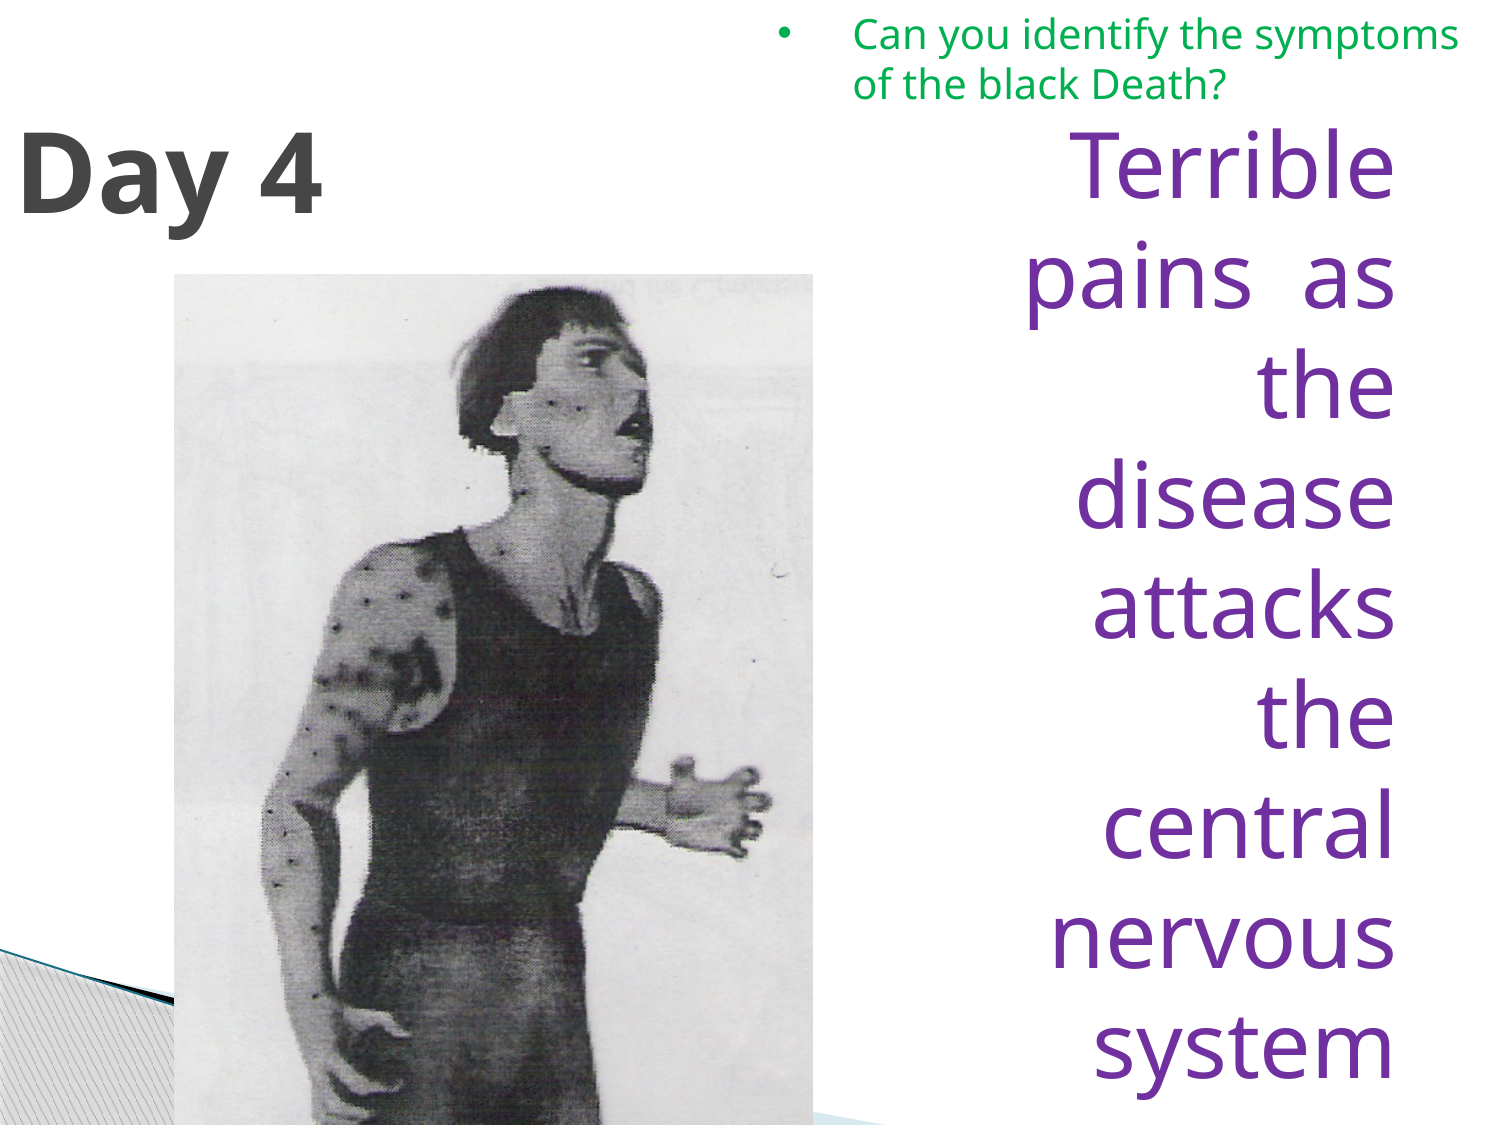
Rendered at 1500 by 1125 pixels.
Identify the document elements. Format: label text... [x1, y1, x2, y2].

text_box Can you identify the symptoms of the black Death? [762, 0, 1500, 150]
text_box Terrible pains as the disease attacks the central nervous system [999, 150, 1413, 1105]
picture [174, 274, 813, 1125]
title Day 4 [0, 75, 475, 263]
